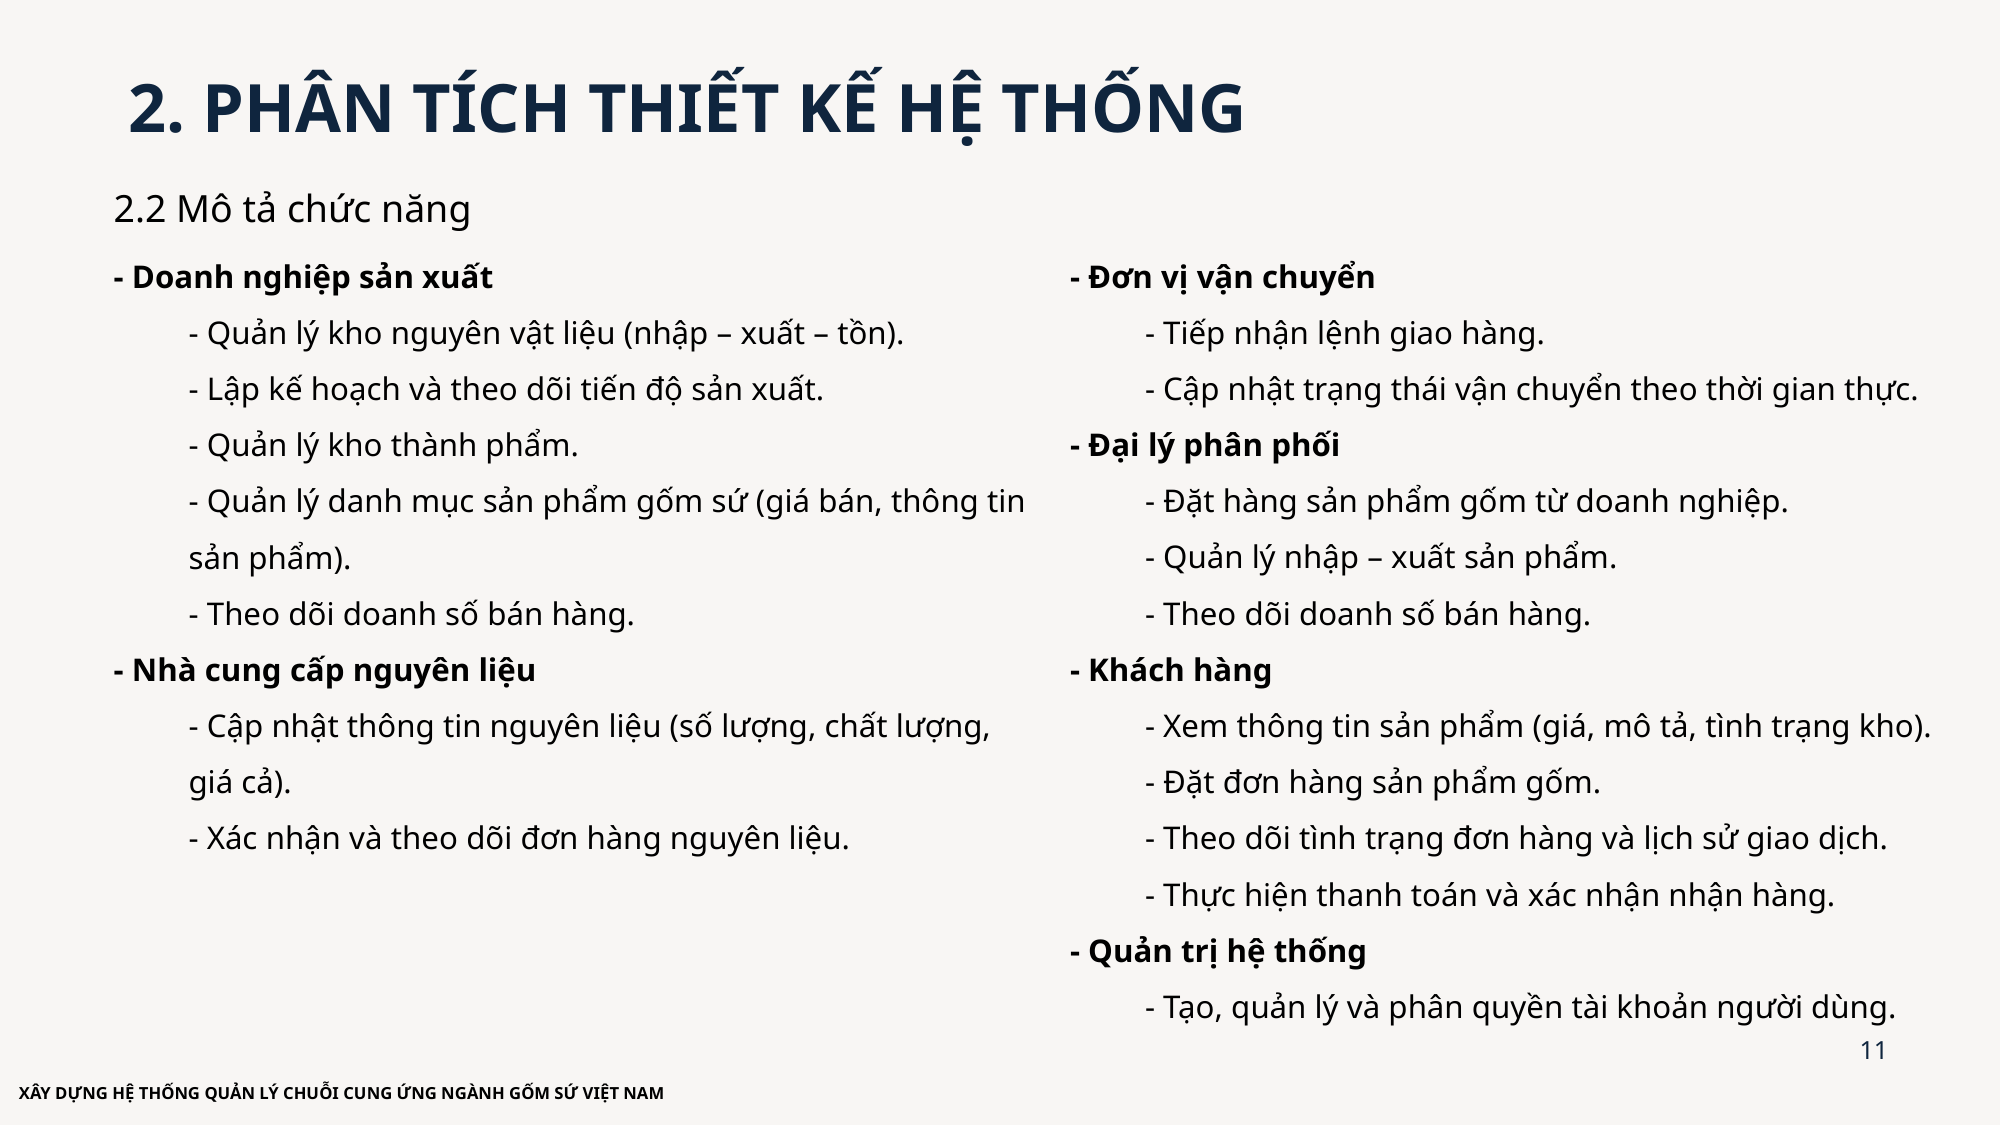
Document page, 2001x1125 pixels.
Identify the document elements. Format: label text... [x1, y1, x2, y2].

text_box 2. PHÂN TÍCH THIẾT KẾ HỆ THỐNG [39, 49, 1337, 155]
text_box 2.2 Mô tả chức năng [98, 155, 696, 230]
text_box - Đơn vị vận chuyển - Tiếp nhận lệnh giao hàng. - Cập nhật trạng thái vận chuyển theo thời gian thực. - Đại lý phân phối - Đặt hàng sản phẩm gốm từ doanh nghiệp. - Quản lý nhập – xuất sản phẩm. - Theo dõi doanh số bán hàng. - Khách hàng - Xem thông tin sản phẩm (giá, mô tả, tình trạng kho). - Đặt đơn hàng sản phẩm gốm. - Theo dõi tình trạng đơn hàng và lịch sử giao dịch. - Thực hiện thanh toán và xác nhận nhận hàng. - Quản trị hệ thống - Tạo, quản lý và phân quyền tài khoản người dùng. [1055, 230, 2000, 1032]
text_box XÂY DỰNG HỆ THỐNG QUẢN LÝ CHUỖI CUNG ỨNG NGÀNH GỐM SỨ VIỆT NAM [0, 1072, 774, 1125]
slide_number 11 [1836, 1032, 1912, 1080]
text_box - Doanh nghiệp sản xuất - Quản lý kho nguyên vật liệu (nhập – xuất – tồn). - Lập kế hoạch và theo dõi tiến độ sản xuất. - Quản lý kho thành phẩm. - Quản lý danh mục sản phẩm gốm sứ (giá bán, thông tin sản phẩm). - Theo dõi doanh số bán hàng. - Nhà cung cấp nguyên liệu - Cập nhật thông tin nguyên liệu (số lượng, chất lượng, giá cả). - Xác nhận và theo dõi đơn hàng nguyên liệu. [98, 230, 1048, 864]
